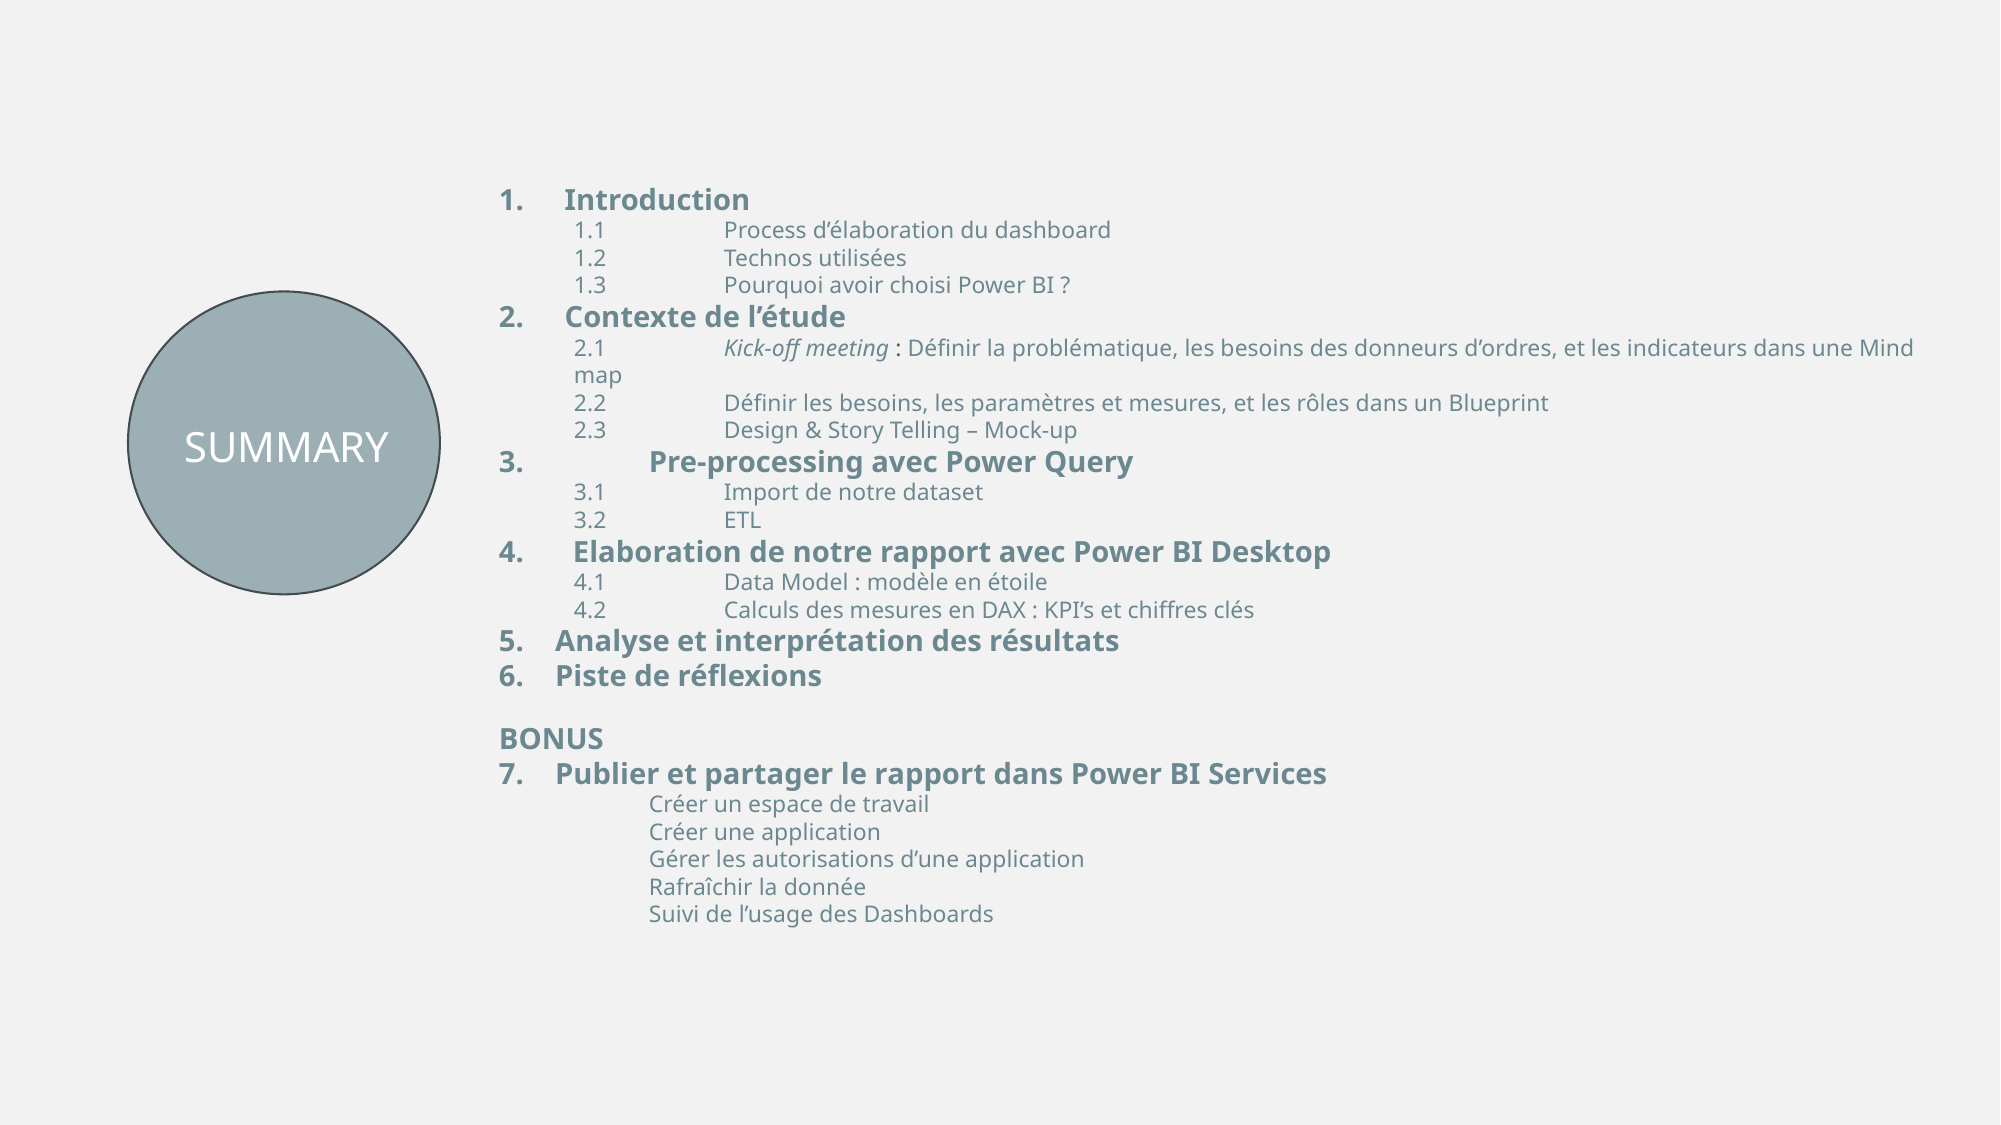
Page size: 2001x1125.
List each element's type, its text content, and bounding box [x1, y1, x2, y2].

text_box SUMMARY [165, 412, 409, 479]
text_box Introduction 1.1 Process d’élaboration du dashboard 1.2 Technos utilisées 1.3 Pourquoi avoir choisi Power BI ? Contexte de l’étude 2.1 Kick-off meeting : Définir la problématique, les besoins des donneurs d’ordres, et les indicateurs dans une Mind map 2.2 Définir les besoins, les paramètres et mesures, et les rôles dans un Blueprint 2.3 Design & Story Telling – Mock-up 3. Pre-processing avec Power Query 3.1 Import de notre dataset 3.2 ETL Elaboration de notre rapport avec Power BI Desktop 4.1 Data Model : modèle en étoile 4.2 Calculs des mesures en DAX : KPI’s et chiffres clés Analyse et interprétation des résultats Piste de réflexions BONUS Publier et partager le rapport dans Power BI Services Créer un espace de travail Créer une application Gérer les autorisations d’une application Rafraîchir la donnée Suivi de l’usage des Dashboards [484, 173, 1939, 963]
text_box [126, 290, 441, 596]
